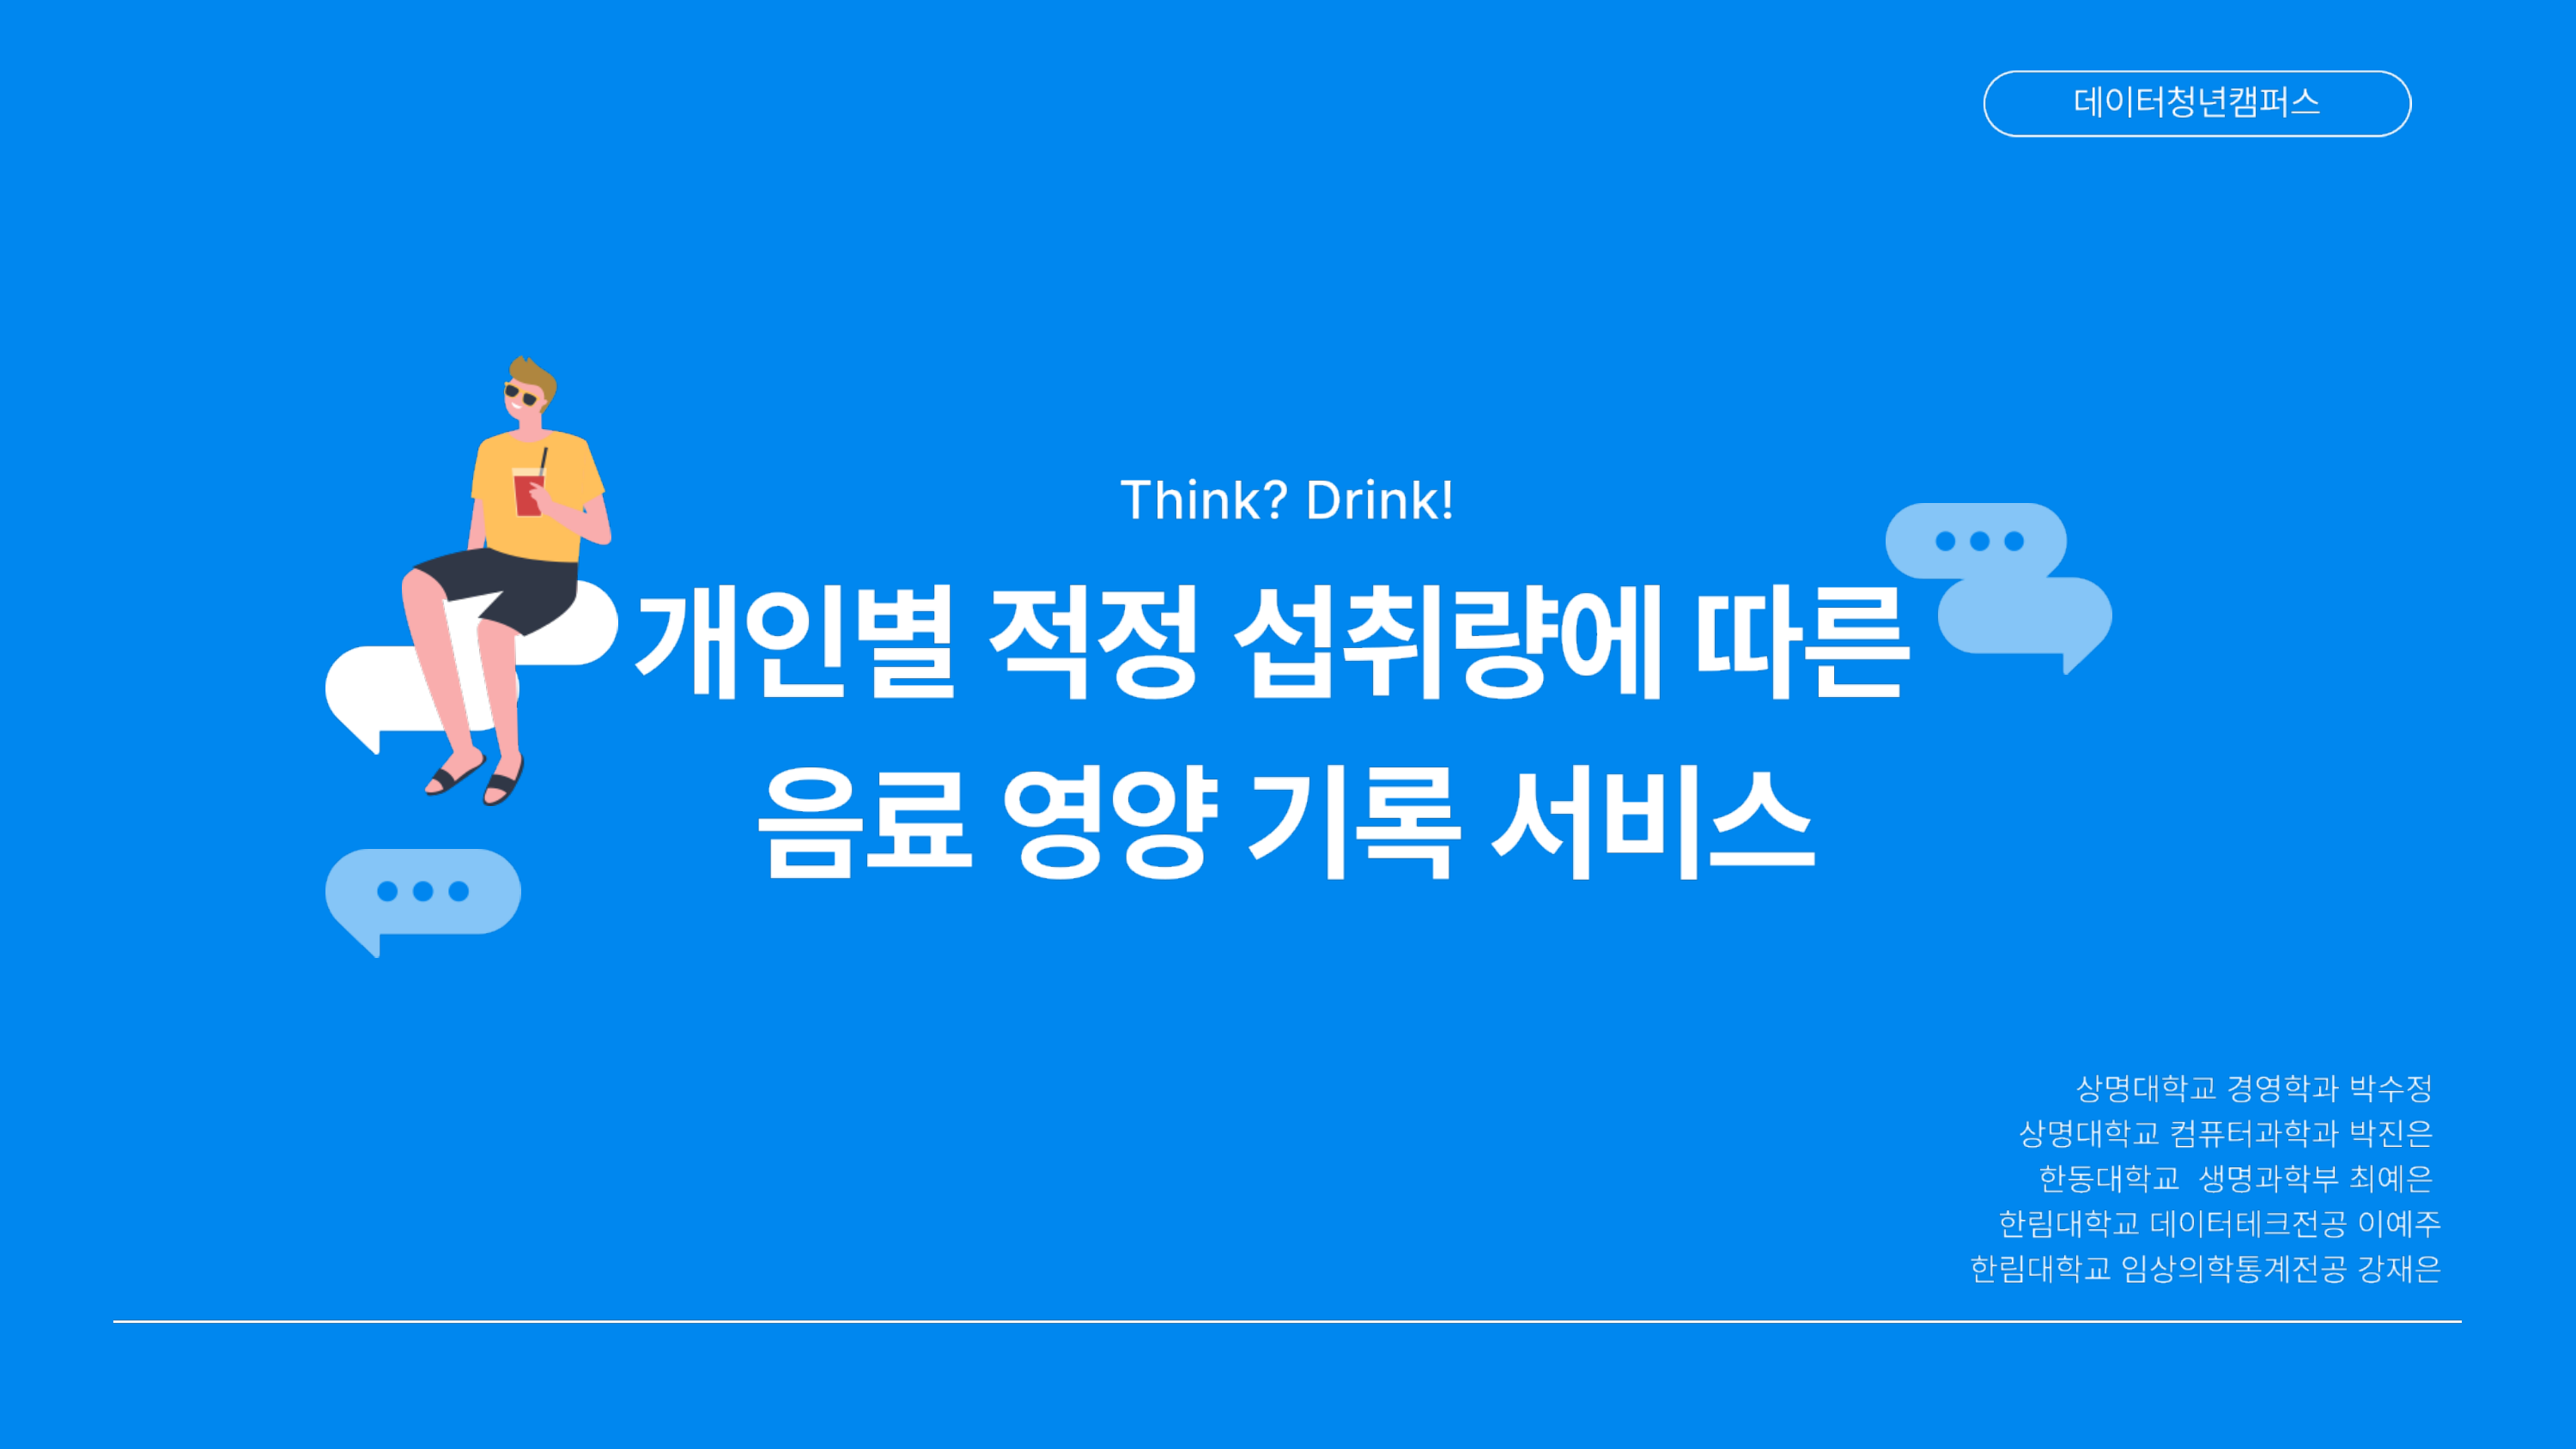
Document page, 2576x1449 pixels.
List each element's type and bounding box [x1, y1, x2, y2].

picture [1993, 71, 2338, 136]
text_box [325, 849, 521, 959]
text_box [2336, 70, 2412, 138]
text_box [1984, 70, 1994, 138]
text_box [325, 355, 619, 806]
picture [352, 454, 1971, 958]
text_box [113, 1316, 2462, 1328]
text_box [1886, 503, 2113, 675]
picture [1747, 1063, 2458, 1303]
